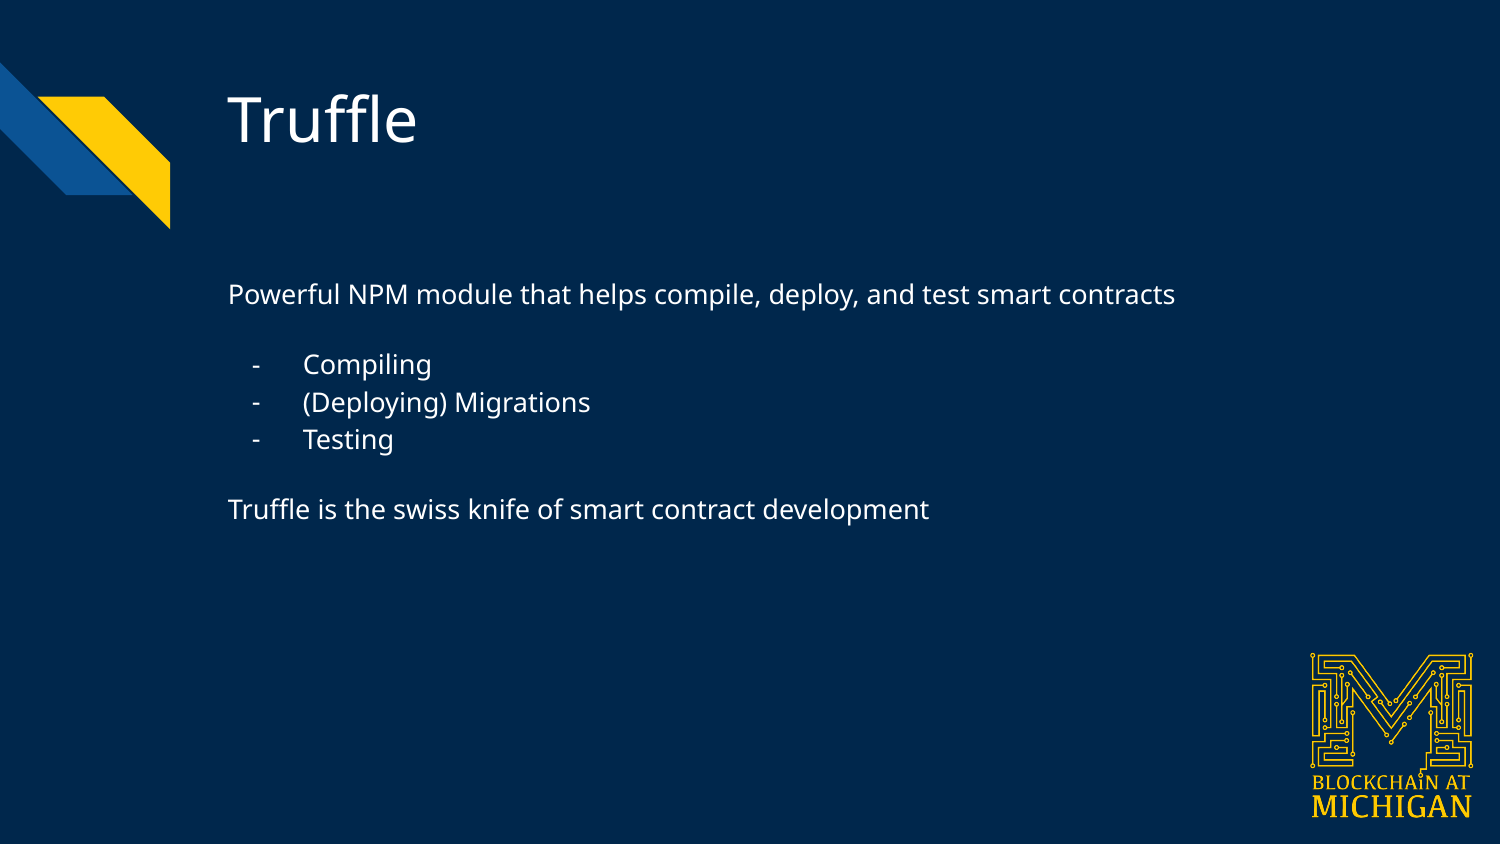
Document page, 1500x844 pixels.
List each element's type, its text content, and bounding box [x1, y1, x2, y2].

picture [1283, 626, 1500, 844]
list Powerful NPM module that helps compile, deploy, and test smart contracts Compiling (Deploying) Migrations Testing Truffle is the swiss knife of smart contract development [212, 257, 1368, 735]
title Truffle [212, 64, 1368, 215]
